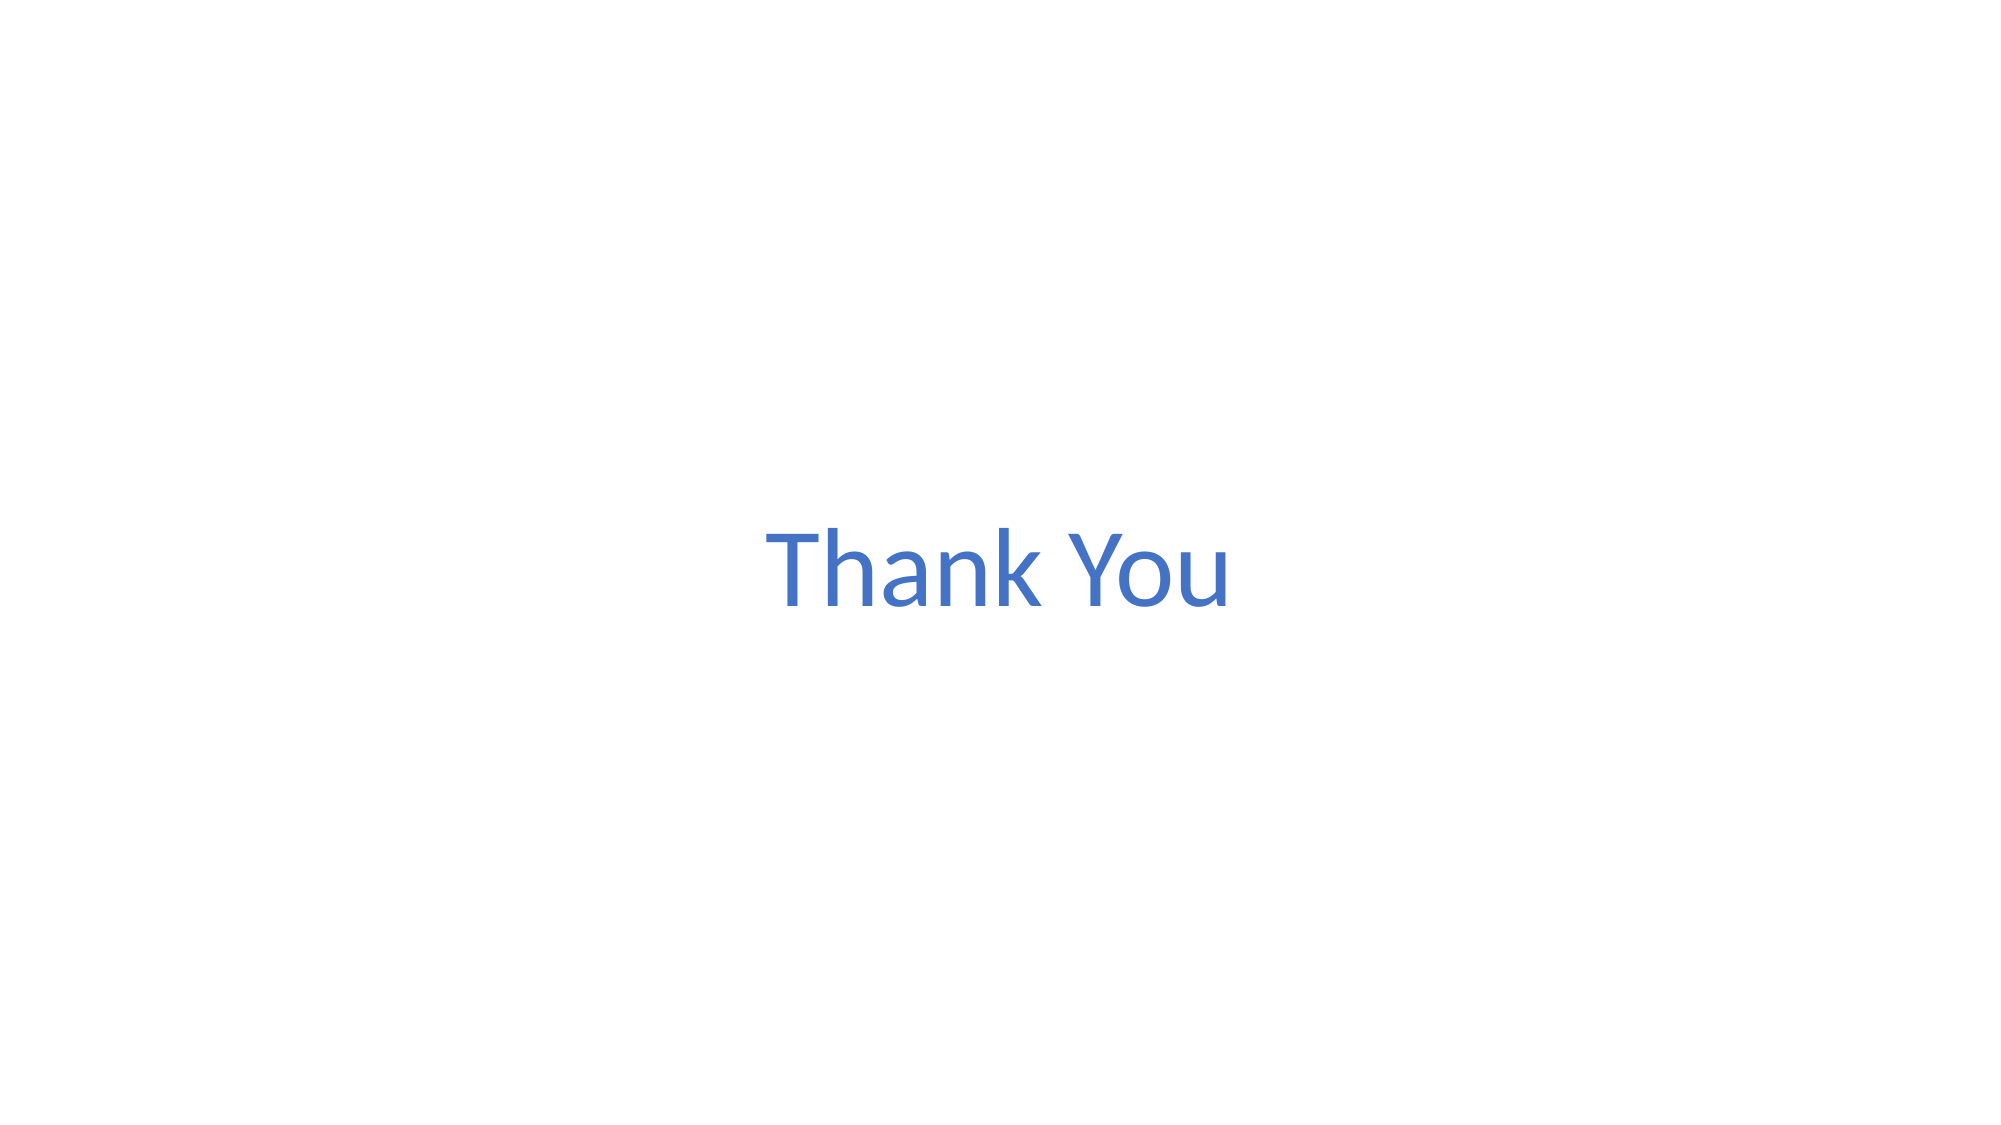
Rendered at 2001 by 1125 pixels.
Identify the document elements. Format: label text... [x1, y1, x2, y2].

text_box Thank You [750, 486, 1250, 637]
